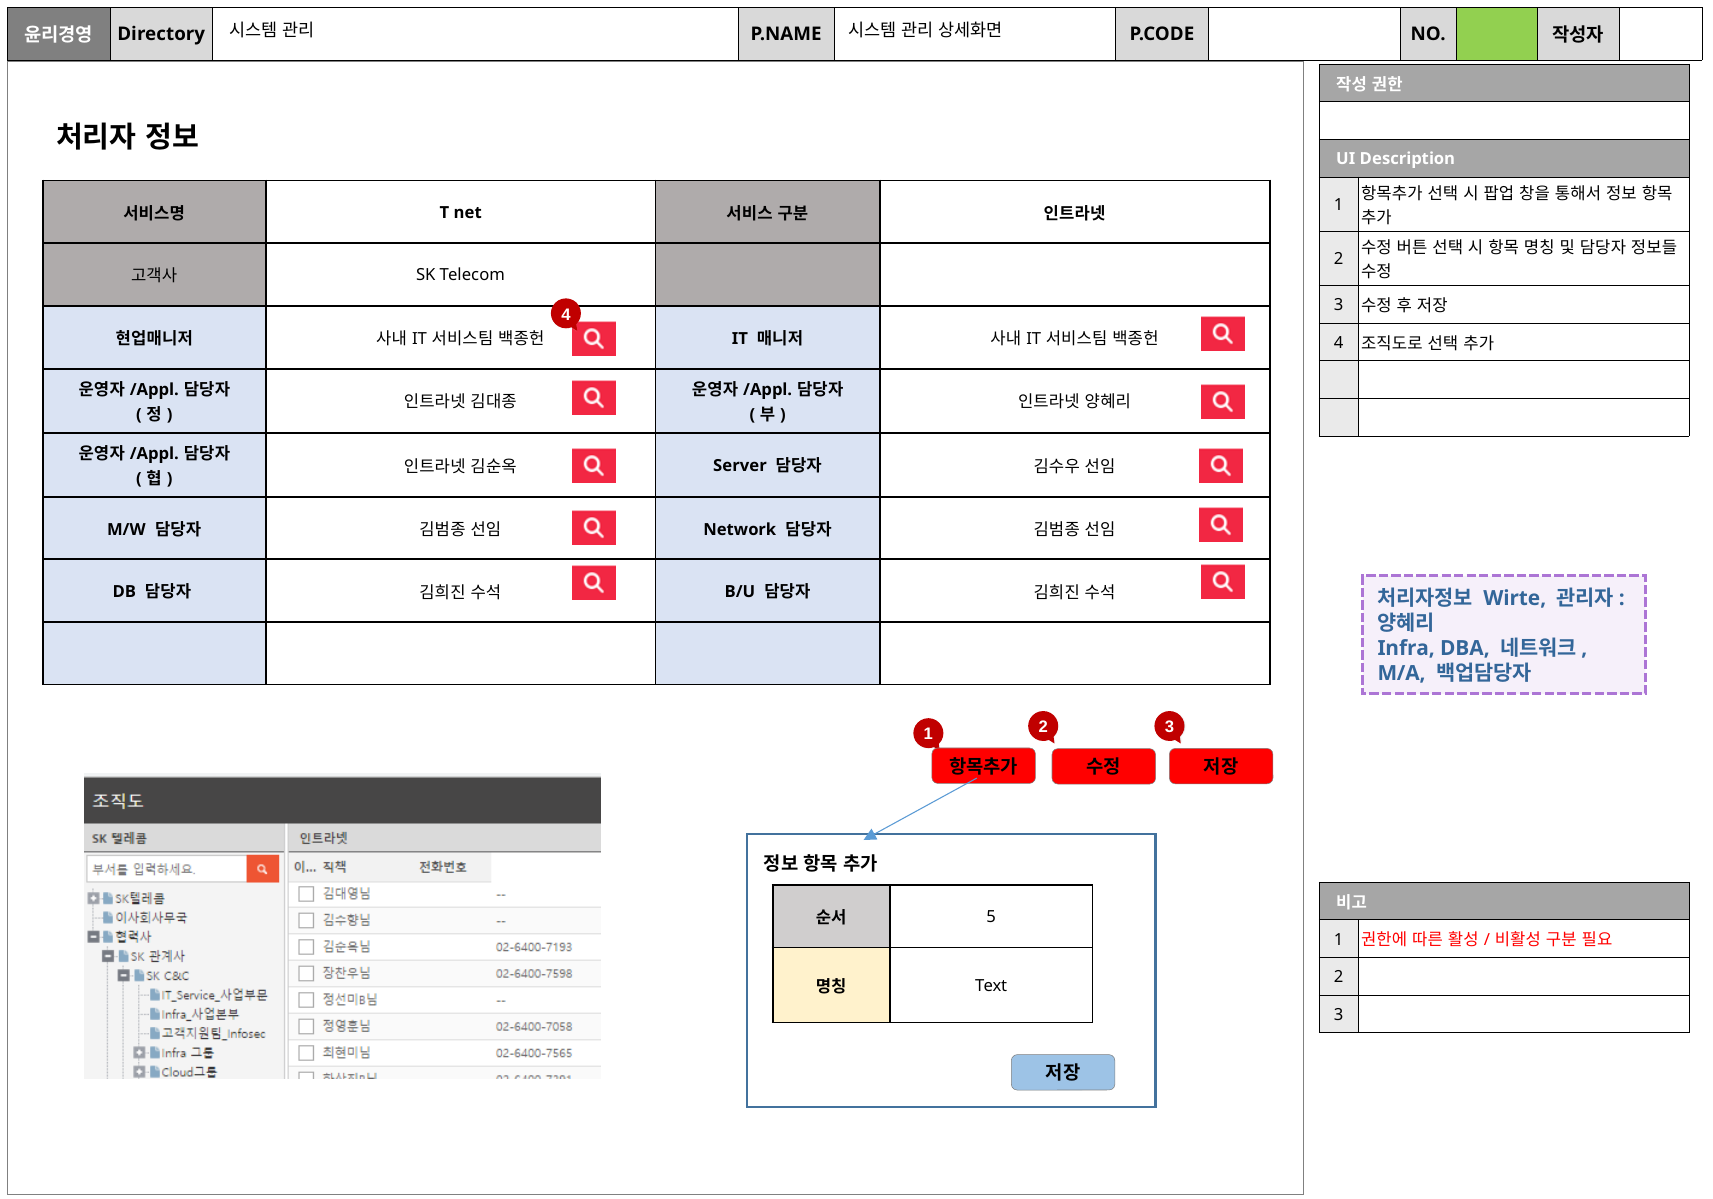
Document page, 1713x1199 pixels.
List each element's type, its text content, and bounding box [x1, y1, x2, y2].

table_cell 항목추가 선택 시 팝업 창을 통해서 정보 항목 추가 [1359, 178, 1689, 231]
table_cell 조직도로 선택 추가 [1359, 324, 1689, 360]
text_box 저장 [1010, 1053, 1116, 1092]
table_cell [1359, 361, 1689, 398]
table_cell 수정 후 저장 [1359, 286, 1689, 323]
table_cell 김범종 선임 [881, 498, 1269, 558]
table_cell [1320, 361, 1358, 398]
table_cell 운영자/Appl.담당자 (정) [44, 370, 265, 432]
table_cell 4 [1320, 324, 1358, 360]
picture [1198, 507, 1243, 542]
table_cell 운영자/Appl.담당자 (부) [656, 370, 879, 432]
table_cell 운영자/Appl.담당자 (협) [44, 434, 265, 496]
picture [571, 321, 616, 356]
table_cell M/W 담당자 [44, 498, 265, 558]
table_cell 2 [1320, 958, 1358, 995]
table_cell [1359, 399, 1689, 436]
text_box 2 [1027, 709, 1060, 746]
table_header 순서 [774, 886, 889, 947]
table_cell Text [891, 948, 1092, 1022]
table_cell [656, 244, 879, 305]
table_cell 권한에 따른 활성/비활성 구분 필요 [1359, 920, 1689, 957]
table_header 현업매니저 [44, 307, 265, 368]
text_box [746, 833, 1157, 1108]
table_cell 1 [1320, 178, 1358, 231]
picture [1201, 316, 1245, 351]
table_cell DB 담당자 [44, 560, 265, 621]
table_cell 고객사 [44, 244, 265, 305]
picture [571, 380, 616, 415]
table_cell [44, 623, 265, 684]
table_cell [1359, 958, 1689, 995]
text_box 저장 [1168, 747, 1275, 785]
table_header 사내IT서비스팀 백종헌 [267, 307, 655, 368]
table_cell 2 [1320, 232, 1358, 285]
table_header IT 매니저 [656, 307, 879, 368]
list 시스템 관리 상세화면 [833, 7, 1115, 54]
table_header 5 [891, 886, 1092, 947]
table_header 작성 권한 [1320, 65, 1689, 101]
table_cell 인트라넷 김순옥 [267, 434, 655, 496]
picture [571, 565, 616, 600]
table_cell Server 담당자 [656, 434, 879, 496]
table_cell SK Telecom [267, 244, 655, 305]
text_box 3 [1153, 709, 1186, 746]
table_cell B/U 담당자 [656, 560, 879, 621]
text_box 4 [549, 297, 582, 330]
table_cell UI Description [1320, 140, 1689, 177]
table_cell [1320, 102, 1689, 139]
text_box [863, 778, 977, 840]
table_header 인트라넷 [881, 181, 1269, 242]
table_cell 인트라넷 김대종 [267, 370, 655, 432]
text_box 정보 항목 추가 [748, 844, 1093, 882]
table_cell 김수우 선임 [881, 434, 1269, 496]
table_cell [1359, 996, 1689, 1032]
table_cell 김희진 수석 [881, 560, 1269, 621]
table_cell Network 담당자 [656, 498, 879, 558]
table_cell 수정 버튼 선택 시 항목 명칭 및 담당자 정보들 수정 [1359, 232, 1689, 285]
table_cell [1320, 399, 1358, 436]
table_header 사내IT서비스팀 백종헌 [881, 307, 1269, 368]
table_cell 3 [1320, 286, 1358, 323]
table_cell 1 [1320, 920, 1358, 957]
table_header 비고 [1320, 883, 1689, 919]
picture [571, 448, 616, 483]
table_cell 인트라넷 양혜리 [881, 370, 1269, 432]
text_box 1 [912, 717, 945, 750]
list 시스템 관리 [214, 7, 738, 54]
picture [571, 510, 616, 545]
table_cell [656, 623, 879, 684]
table_header T net [267, 181, 655, 242]
table_cell [881, 244, 1269, 305]
table_cell [881, 623, 1269, 684]
text_box 항목추가 [930, 746, 1037, 785]
table_cell 김희진 수석 [267, 560, 655, 621]
picture [1199, 448, 1243, 483]
text_box 수정 [1050, 747, 1157, 786]
table_cell [267, 623, 655, 684]
table_header 서비스 구분 [656, 181, 879, 242]
picture [84, 773, 601, 1079]
text_box 처리자정보 Wirte, 관리자: 양혜리 Infra, DBA, 네트워크, M/A, 백업담당자 [1362, 575, 1646, 695]
table_cell 김범종 선임 [267, 498, 655, 558]
table_cell 명칭 [774, 948, 889, 1022]
text_box 처리자 정보 [41, 110, 385, 161]
table_cell 3 [1320, 996, 1358, 1032]
picture [1201, 384, 1245, 419]
picture [1201, 564, 1245, 599]
table_header 서비스명 [44, 181, 265, 242]
